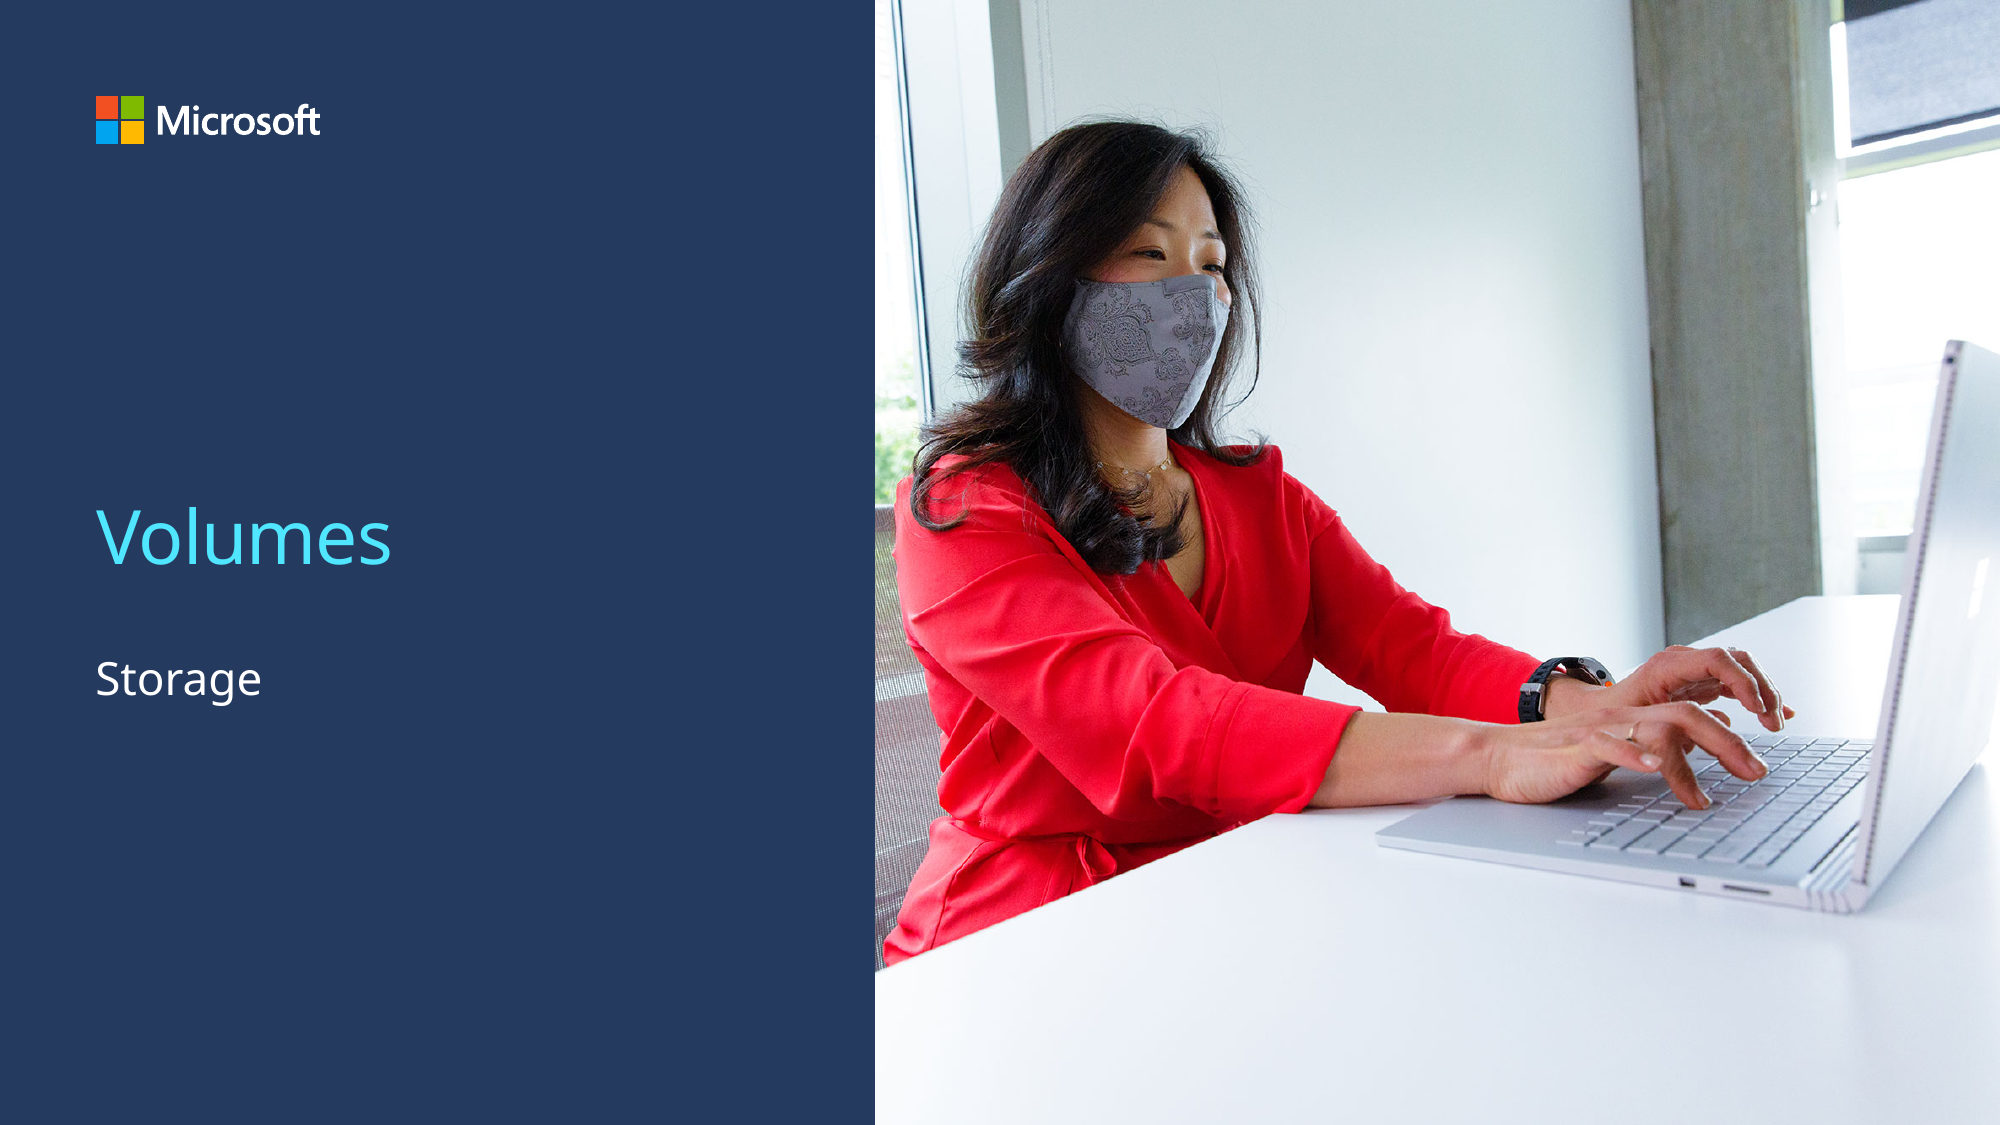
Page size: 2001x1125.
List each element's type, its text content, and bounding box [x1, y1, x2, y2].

list Storage [95, 650, 779, 706]
title Volumes [96, 488, 781, 580]
picture [875, 0, 2000, 1125]
